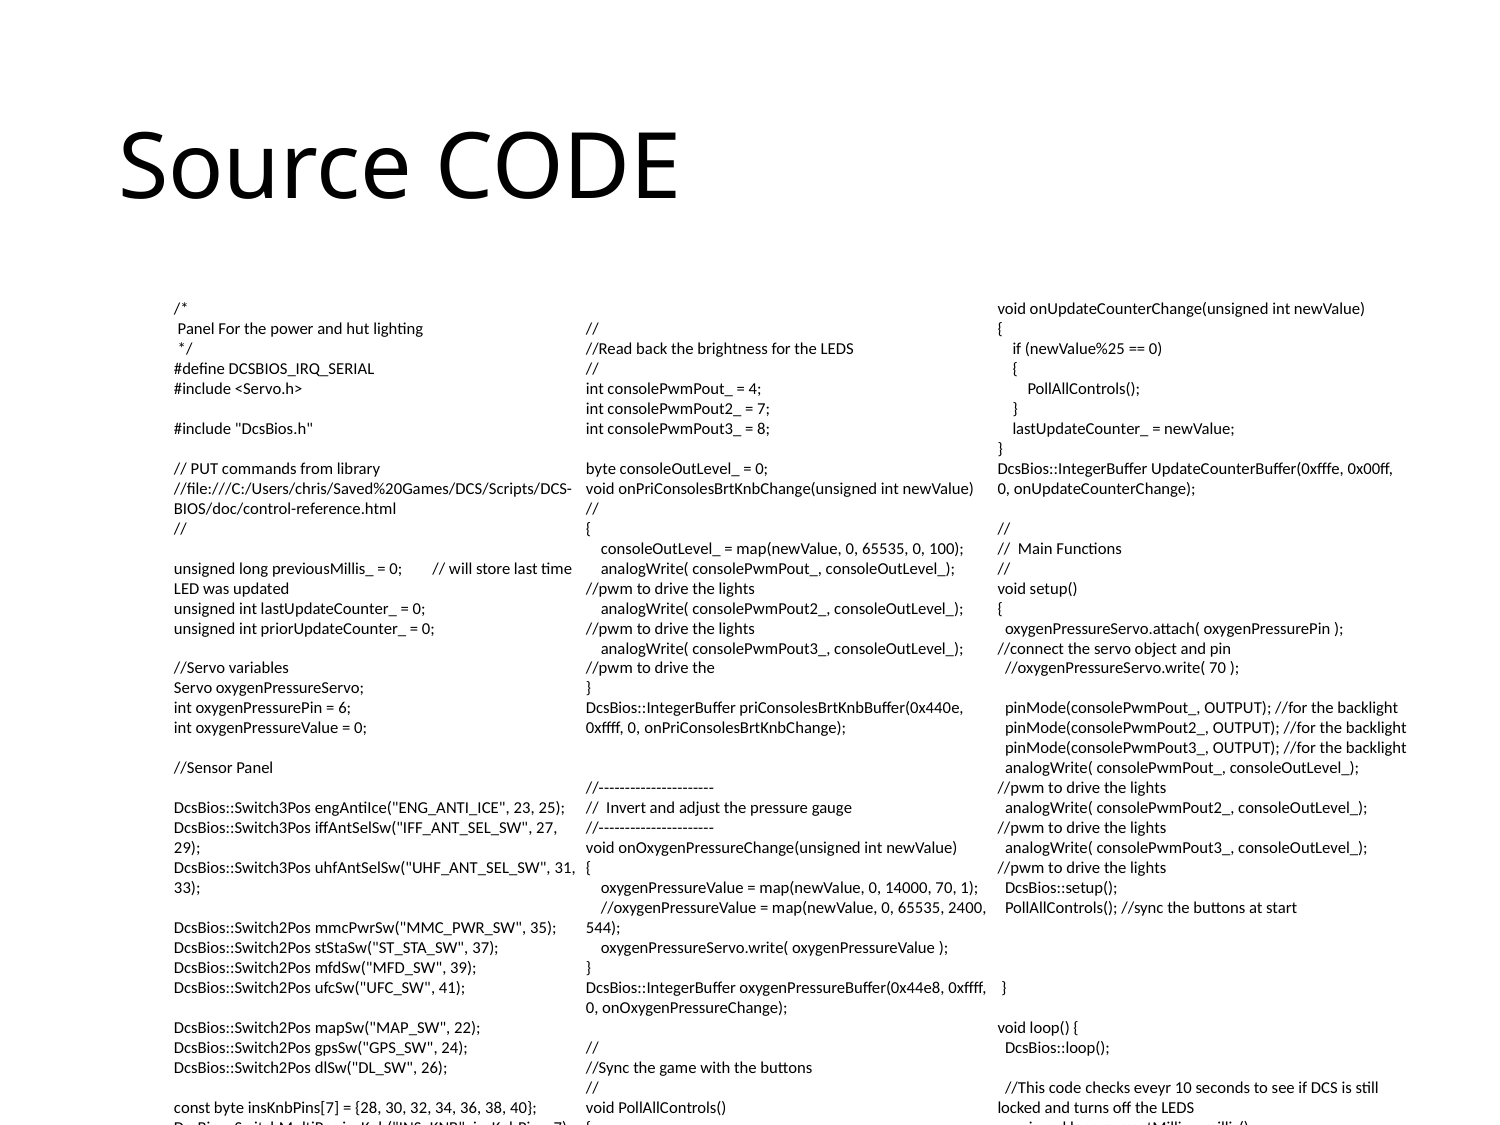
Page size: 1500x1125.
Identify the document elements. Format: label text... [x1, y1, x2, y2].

text_box /* Panel For the power and hut lighting */ #define DCSBIOS_IRQ_SERIAL #include <Servo.h> #include "DcsBios.h" // PUT commands from library //file:///C:/Users/chris/Saved%20Games/DCS/Scripts/DCS-BIOS/doc/control-reference.html // unsigned long previousMillis_ = 0; // will store last time LED was updated unsigned int lastUpdateCounter_ = 0; unsigned int priorUpdateCounter_ = 0; //Servo variables Servo oxygenPressureServo; int oxygenPressurePin = 6; int oxygenPressureValue = 0; //Sensor Panel DcsBios::Switch3Pos engAntiIce("ENG_ANTI_ICE", 23, 25); DcsBios::Switch3Pos iffAntSelSw("IFF_ANT_SEL_SW", 27, 29); DcsBios::Switch3Pos uhfAntSelSw("UHF_ANT_SEL_SW", 31, 33); DcsBios::Switch2Pos mmcPwrSw("MMC_PWR_SW", 35); DcsBios::Switch2Pos stStaSw("ST_STA_SW", 37); DcsBios::Switch2Pos mfdSw("MFD_SW", 39); DcsBios::Switch2Pos ufcSw("UFC_SW", 41); DcsBios::Switch2Pos mapSw("MAP_SW", 22); DcsBios::Switch2Pos gpsSw("GPS_SW", 24); DcsBios::Switch2Pos dlSw("DL_SW", 26); const byte insKnbPins[7] = {28, 30, 32, 34, 36, 38, 40}; DcsBios::SwitchMultiPos insKnb("INS_KNB", insKnbPins, 7); DcsBios::Switch3Pos midsLvtKnb("MIDS_LVT_KNB", 2, 3); //Oxygen panel const byte ky58FillKnbPins[8] = {14, 15, 16, 17, 18, 19, 20, 21}; DcsBios::SwitchMultiPos ky58FillKnb("KY58_FILL_KNB", ky58FillKnbPins, 8); const byte ky58ModeKnbPins[4] = {42, 44, 46, 48}; DcsBios::SwitchMultiPos ky58ModeKnb("KY58_MODE_KNB", ky58ModeKnbPins, 4); DcsBios::Switch3Pos ky58PwrKnb("KY58_PWR_KNB", 52, 50); DcsBios::Potentiometer ky58VolKnb("KY58_VOL_KNB", A0); DcsBios::ServoOutput flowIndicator(0x44ee, 5, 544, 2400); //DcsBios::ServoOutput oxygenPressure(0x44ec, 6, 544, 2400); DcsBios::Switch2Pos oxyDiluterLvr("OXY_DILUTER_LVR", 47); DcsBios::Switch3Pos oxyEmergLvr("OXY_EMERG_LVR", 51, 49); DcsBios::Switch3Pos oxySupplyLvr("OXY_SUPPLY_LVR", 45, 43 ); //consnent panel //DcsBios::Switch3Pos plainCipherSw("PLAIN_CIPHER_SW", 10, 9); // //Read back the brightness for the LEDS // int consolePwmPout_ = 4; int consolePwmPout2_ = 7; int consolePwmPout3_ = 8; byte consoleOutLevel_ = 0; void onPriConsolesBrtKnbChange(unsigned int newValue) // { consoleOutLevel_ = map(newValue, 0, 65535, 0, 100); analogWrite( consolePwmPout_, consoleOutLevel_); //pwm to drive the lights analogWrite( consolePwmPout2_, consoleOutLevel_); //pwm to drive the lights analogWrite( consolePwmPout3_, consoleOutLevel_); //pwm to drive the } DcsBios::IntegerBuffer priConsolesBrtKnbBuffer(0x440e, 0xffff, 0, onPriConsolesBrtKnbChange); //---------------------- // Invert and adjust the pressure gauge //---------------------- void onOxygenPressureChange(unsigned int newValue) { oxygenPressureValue = map(newValue, 0, 14000, 70, 1); //oxygenPressureValue = map(newValue, 0, 65535, 2400, 544); oxygenPressureServo.write( oxygenPressureValue ); } DcsBios::IntegerBuffer oxygenPressureBuffer(0x44e8, 0xffff, 0, onOxygenPressureChange); // //Sync the game with the buttons // void PollAllControls() { engAntiIce.pollInputCurrent(); iffAntSelSw.pollInputCurrent(); uhfAntSelSw.pollInputCurrent(); mmcPwrSw.pollInputCurrent(); stStaSw.pollInputCurrent(); mfdSw.pollInputCurrent(); ufcSw.pollInputCurrent(); mapSw.pollInputCurrent(); gpsSw.pollInputCurrent(); dlSw.pollInputCurrent(); insKnb.pollInputCurrent(); midsLvtKnb.pollInputCurrent(); //Oxygen ky58FillKnb.pollInputCurrent(); ky58ModeKnb.pollInputCurrent(); ky58PwrKnb.pollInputCurrent(); ky58VolKnb.pollInputCurrent(); oxyDiluterLvr.pollInputCurrent(); //oxyEmergLvr.pollInputCurrent(); being flaky oxySupplyLvr.pollInputCurrent(); //plainCipherSw.pollInputCurrent(); } // //This is the update counter, we can use this to force a sync between buttons and game // void onUpdateCounterChange(unsigned int newValue) { if (newValue%25 == 0) { PollAllControls(); } lastUpdateCounter_ = newValue; } DcsBios::IntegerBuffer UpdateCounterBuffer(0xfffe, 0x00ff, 0, onUpdateCounterChange); // // Main Functions // void setup() { oxygenPressureServo.attach( oxygenPressurePin ); //connect the servo object and pin //oxygenPressureServo.write( 70 ); pinMode(consolePwmPout_, OUTPUT); //for the backlight pinMode(consolePwmPout2_, OUTPUT); //for the backlight pinMode(consolePwmPout3_, OUTPUT); //for the backlight analogWrite( consolePwmPout_, consoleOutLevel_); //pwm to drive the lights analogWrite( consolePwmPout2_, consoleOutLevel_); //pwm to drive the lights analogWrite( consolePwmPout3_, consoleOutLevel_); //pwm to drive the lights DcsBios::setup(); PollAllControls(); //sync the buttons at start } void loop() { DcsBios::loop(); //This code checks eveyr 10 seconds to see if DCS is still locked and turns off the LEDS unsigned long currentMillis = millis(); if (currentMillis - previousMillis_ >= 10e3) { // save the last time you blinked the LED previousMillis_ = currentMillis; if (lastUpdateCounter_ == priorUpdateCounter_) //We havnt gotten any new data { consoleOutLevel_ = 0; analogWrite( consolePwmPout_, consoleOutLevel_); //pwm to drive the lights analogWrite( consolePwmPout2_, consoleOutLevel_); //pwm to drive the lights analogWrite( consolePwmPout3_, consoleOutLevel_); //pwm to drive the lights } priorUpdateCounter_ = lastUpdateCounter_; } } [159, 290, 1424, 1125]
title Source CODE [103, 59, 1397, 278]
